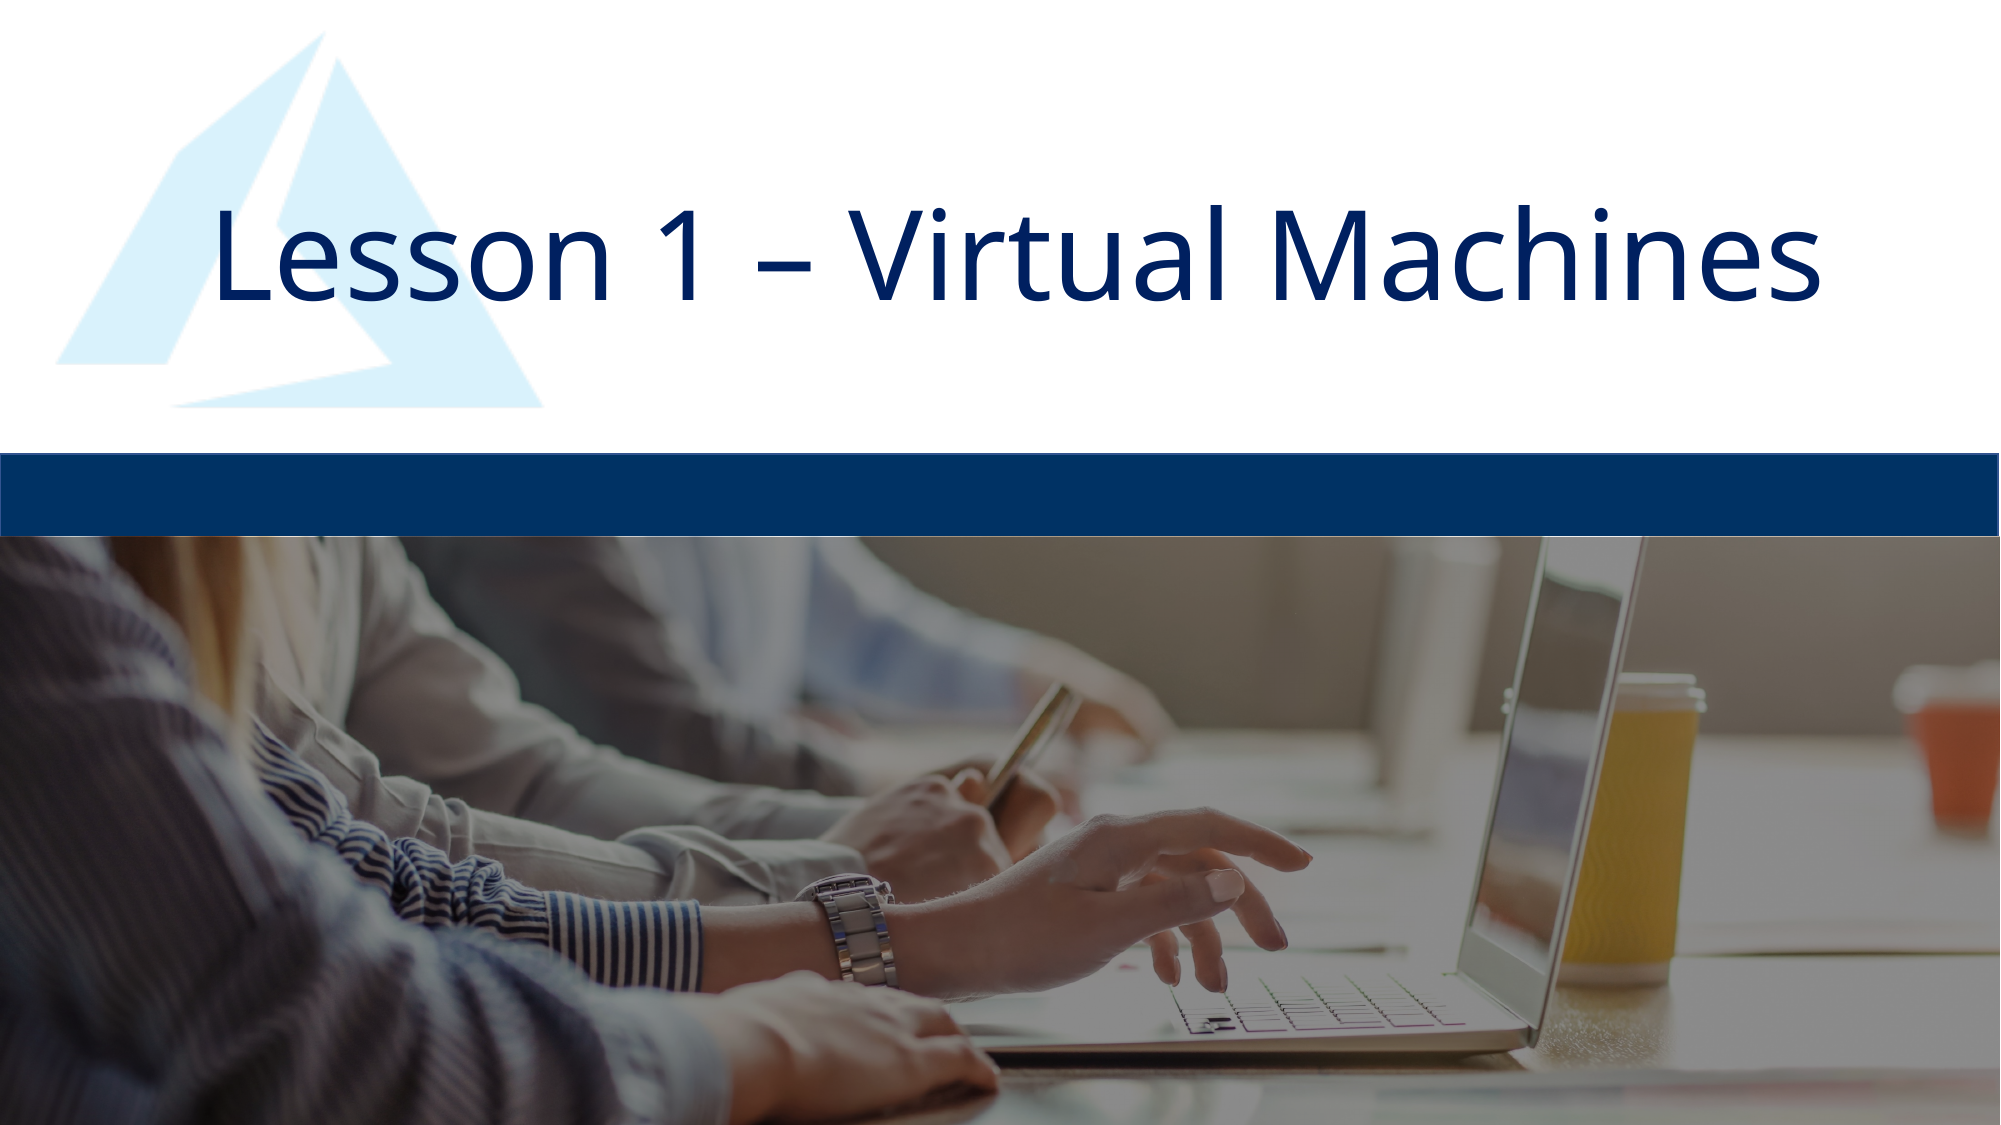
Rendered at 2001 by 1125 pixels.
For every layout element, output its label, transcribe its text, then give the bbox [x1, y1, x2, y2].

picture [0, 536, 2001, 1125]
title Lesson 1 – Virtual Machines [155, 53, 1881, 335]
